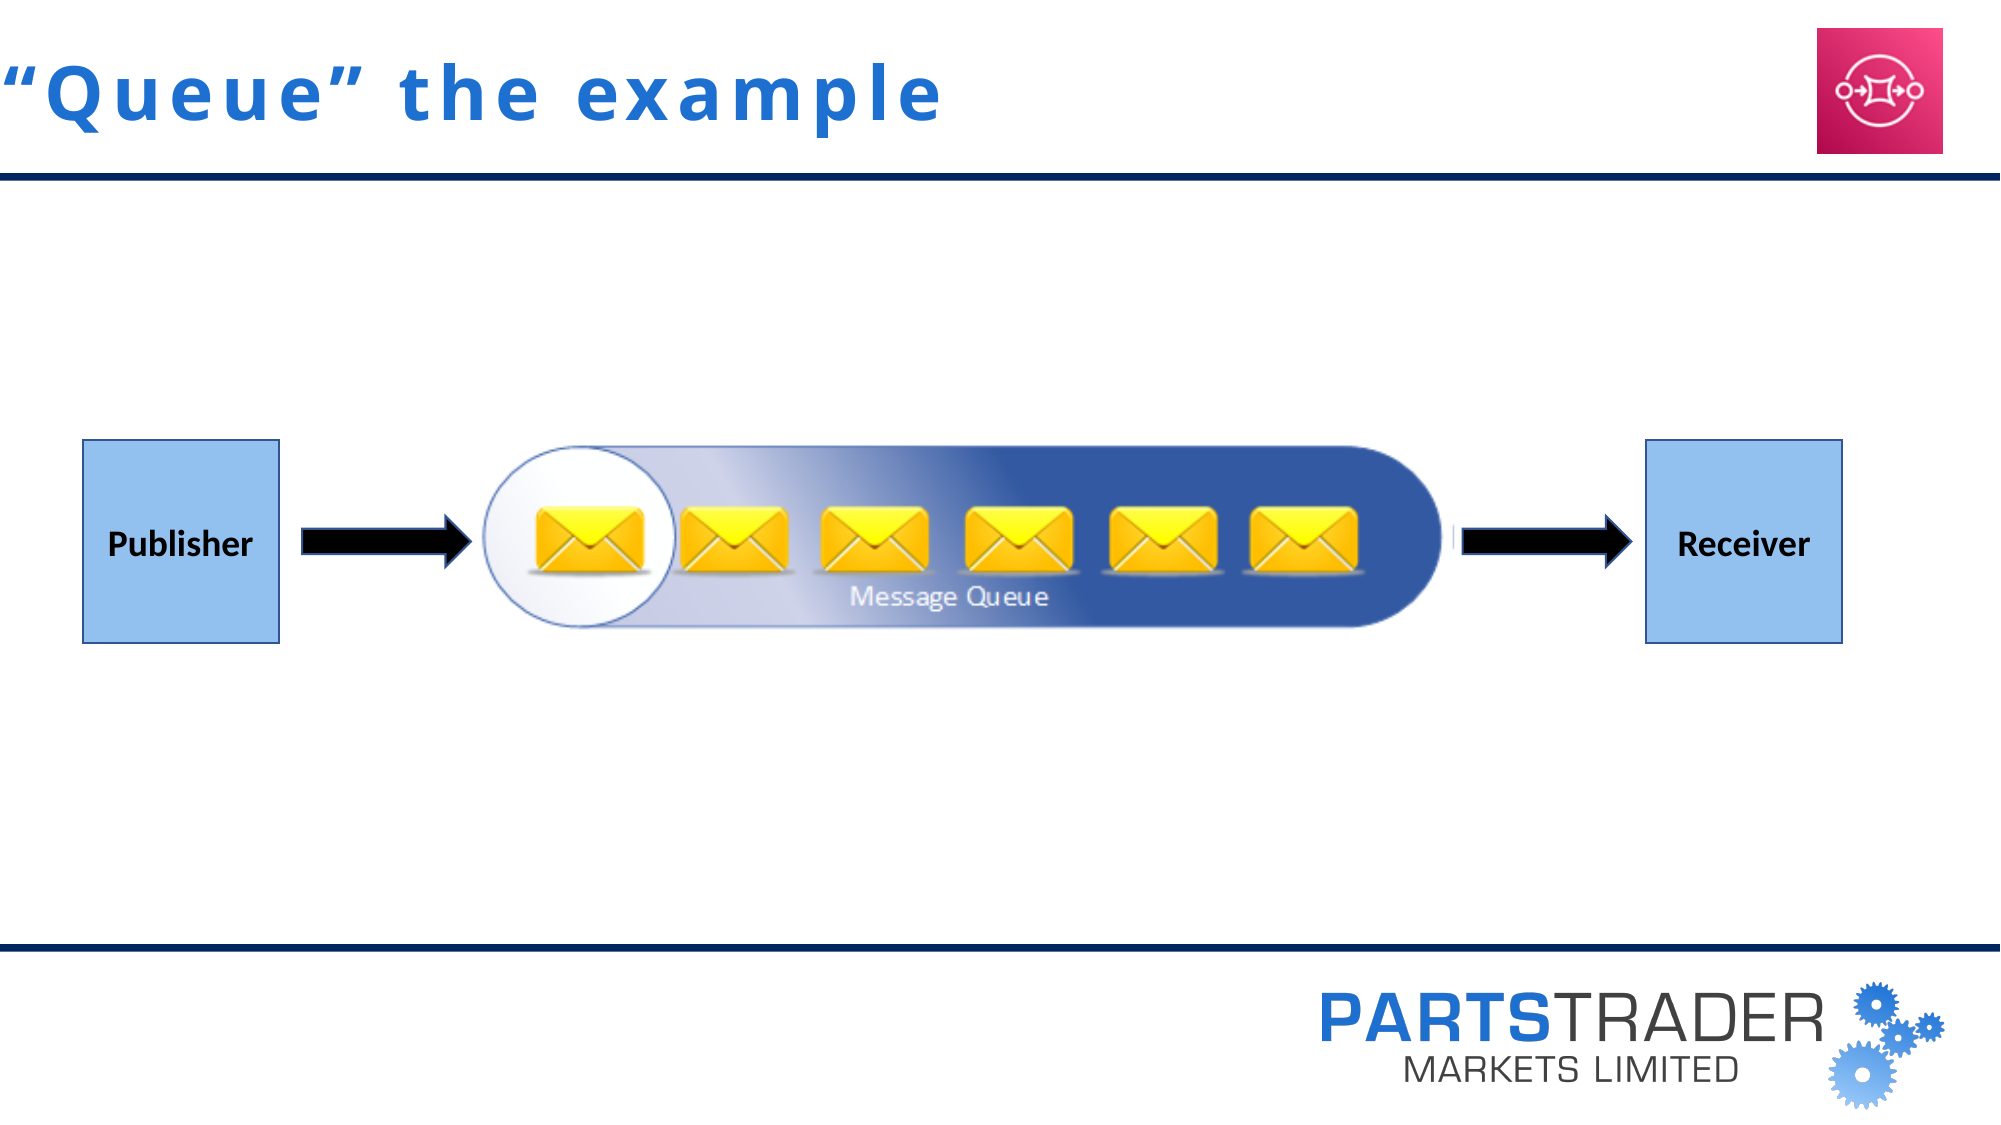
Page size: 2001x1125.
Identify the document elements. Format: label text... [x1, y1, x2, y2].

text_box “Queue” the example [0, 37, 959, 143]
text_box Publisher [82, 439, 280, 644]
picture [1322, 981, 1945, 1110]
text_box [301, 513, 473, 570]
picture [475, 439, 1455, 644]
text_box [0, 943, 2000, 953]
text_box Receiver [1645, 439, 1843, 644]
picture [1817, 28, 1943, 154]
text_box [0, 172, 2000, 182]
text_box [1461, 513, 1633, 570]
